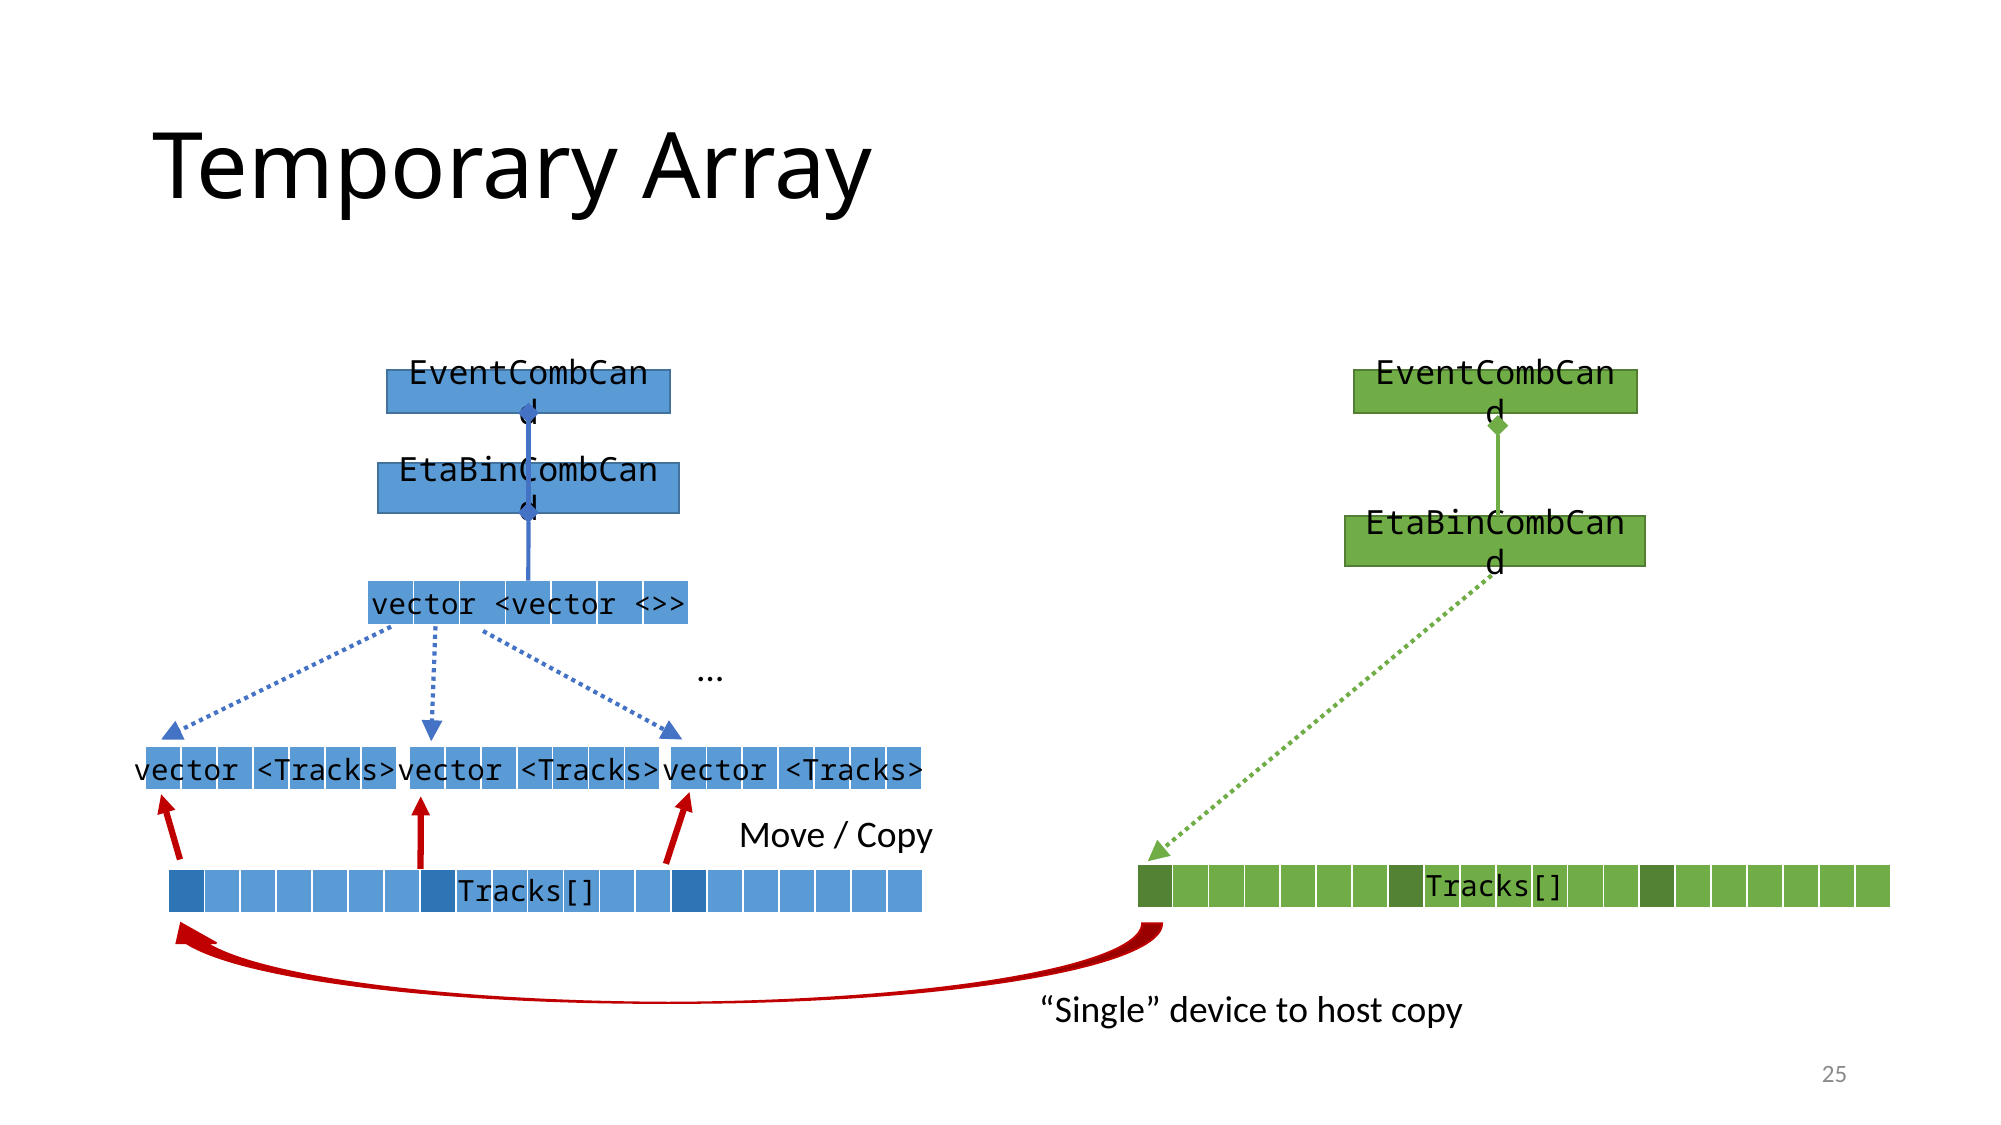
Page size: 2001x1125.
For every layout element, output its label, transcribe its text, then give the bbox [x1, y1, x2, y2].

table_header [1712, 865, 1746, 907]
table_header [205, 870, 239, 912]
table_header [277, 870, 311, 912]
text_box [161, 794, 180, 860]
text_box … [683, 636, 739, 697]
table_header [1604, 865, 1638, 907]
table_header [169, 870, 204, 912]
text_box EtaBinCombCand [531, 462, 680, 514]
table_header [1748, 865, 1782, 907]
text_box Tracks[] [1410, 859, 1581, 910]
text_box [161, 626, 392, 740]
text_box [1147, 575, 1492, 862]
text_box Move / Copy [723, 802, 949, 862]
table_header [1317, 865, 1351, 907]
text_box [431, 626, 436, 742]
table_header [1784, 865, 1818, 907]
table_header [313, 870, 347, 912]
table_header [1820, 865, 1854, 907]
table_header [1676, 865, 1710, 907]
table_header [708, 870, 742, 912]
text_box EventCombCand [386, 369, 671, 414]
table_header [744, 870, 778, 912]
table_header [385, 870, 419, 912]
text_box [483, 630, 683, 740]
text_box “Single” device to host copy [1024, 977, 1479, 1037]
table_header [1856, 865, 1890, 907]
slide_number 25 [1412, 1042, 1863, 1103]
text_box vector <Tracks> [118, 743, 382, 794]
table_header [636, 870, 670, 912]
table_header [1173, 865, 1208, 907]
table_header [816, 870, 850, 912]
text_box vector <Tracks> [647, 743, 940, 794]
table_header [1353, 865, 1387, 907]
table_header [1581, 865, 1603, 907]
text_box vector <Tracks> [382, 743, 647, 794]
table_header [1281, 865, 1315, 907]
table_header [613, 870, 634, 912]
text_box EventCombCand [1353, 369, 1638, 414]
table_header [1138, 865, 1172, 907]
table_header [349, 870, 383, 912]
table_header [1245, 865, 1279, 907]
table_header [780, 870, 814, 912]
table_header [1209, 865, 1244, 907]
text_box vector <vector <>> [356, 578, 701, 628]
table_header [241, 870, 275, 912]
table_header [672, 870, 706, 912]
text_box Tracks[] [442, 864, 613, 915]
table_header [421, 870, 442, 912]
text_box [665, 792, 690, 864]
table_header [852, 870, 886, 912]
table_header [1389, 865, 1410, 907]
title Temporary Array [137, 59, 1863, 278]
text_box [175, 921, 1164, 1004]
text_box EtaBinCombCand [377, 462, 526, 514]
table_header [888, 870, 922, 912]
table_header [1640, 865, 1674, 907]
text_box EtaBinCombCand [1344, 515, 1646, 567]
